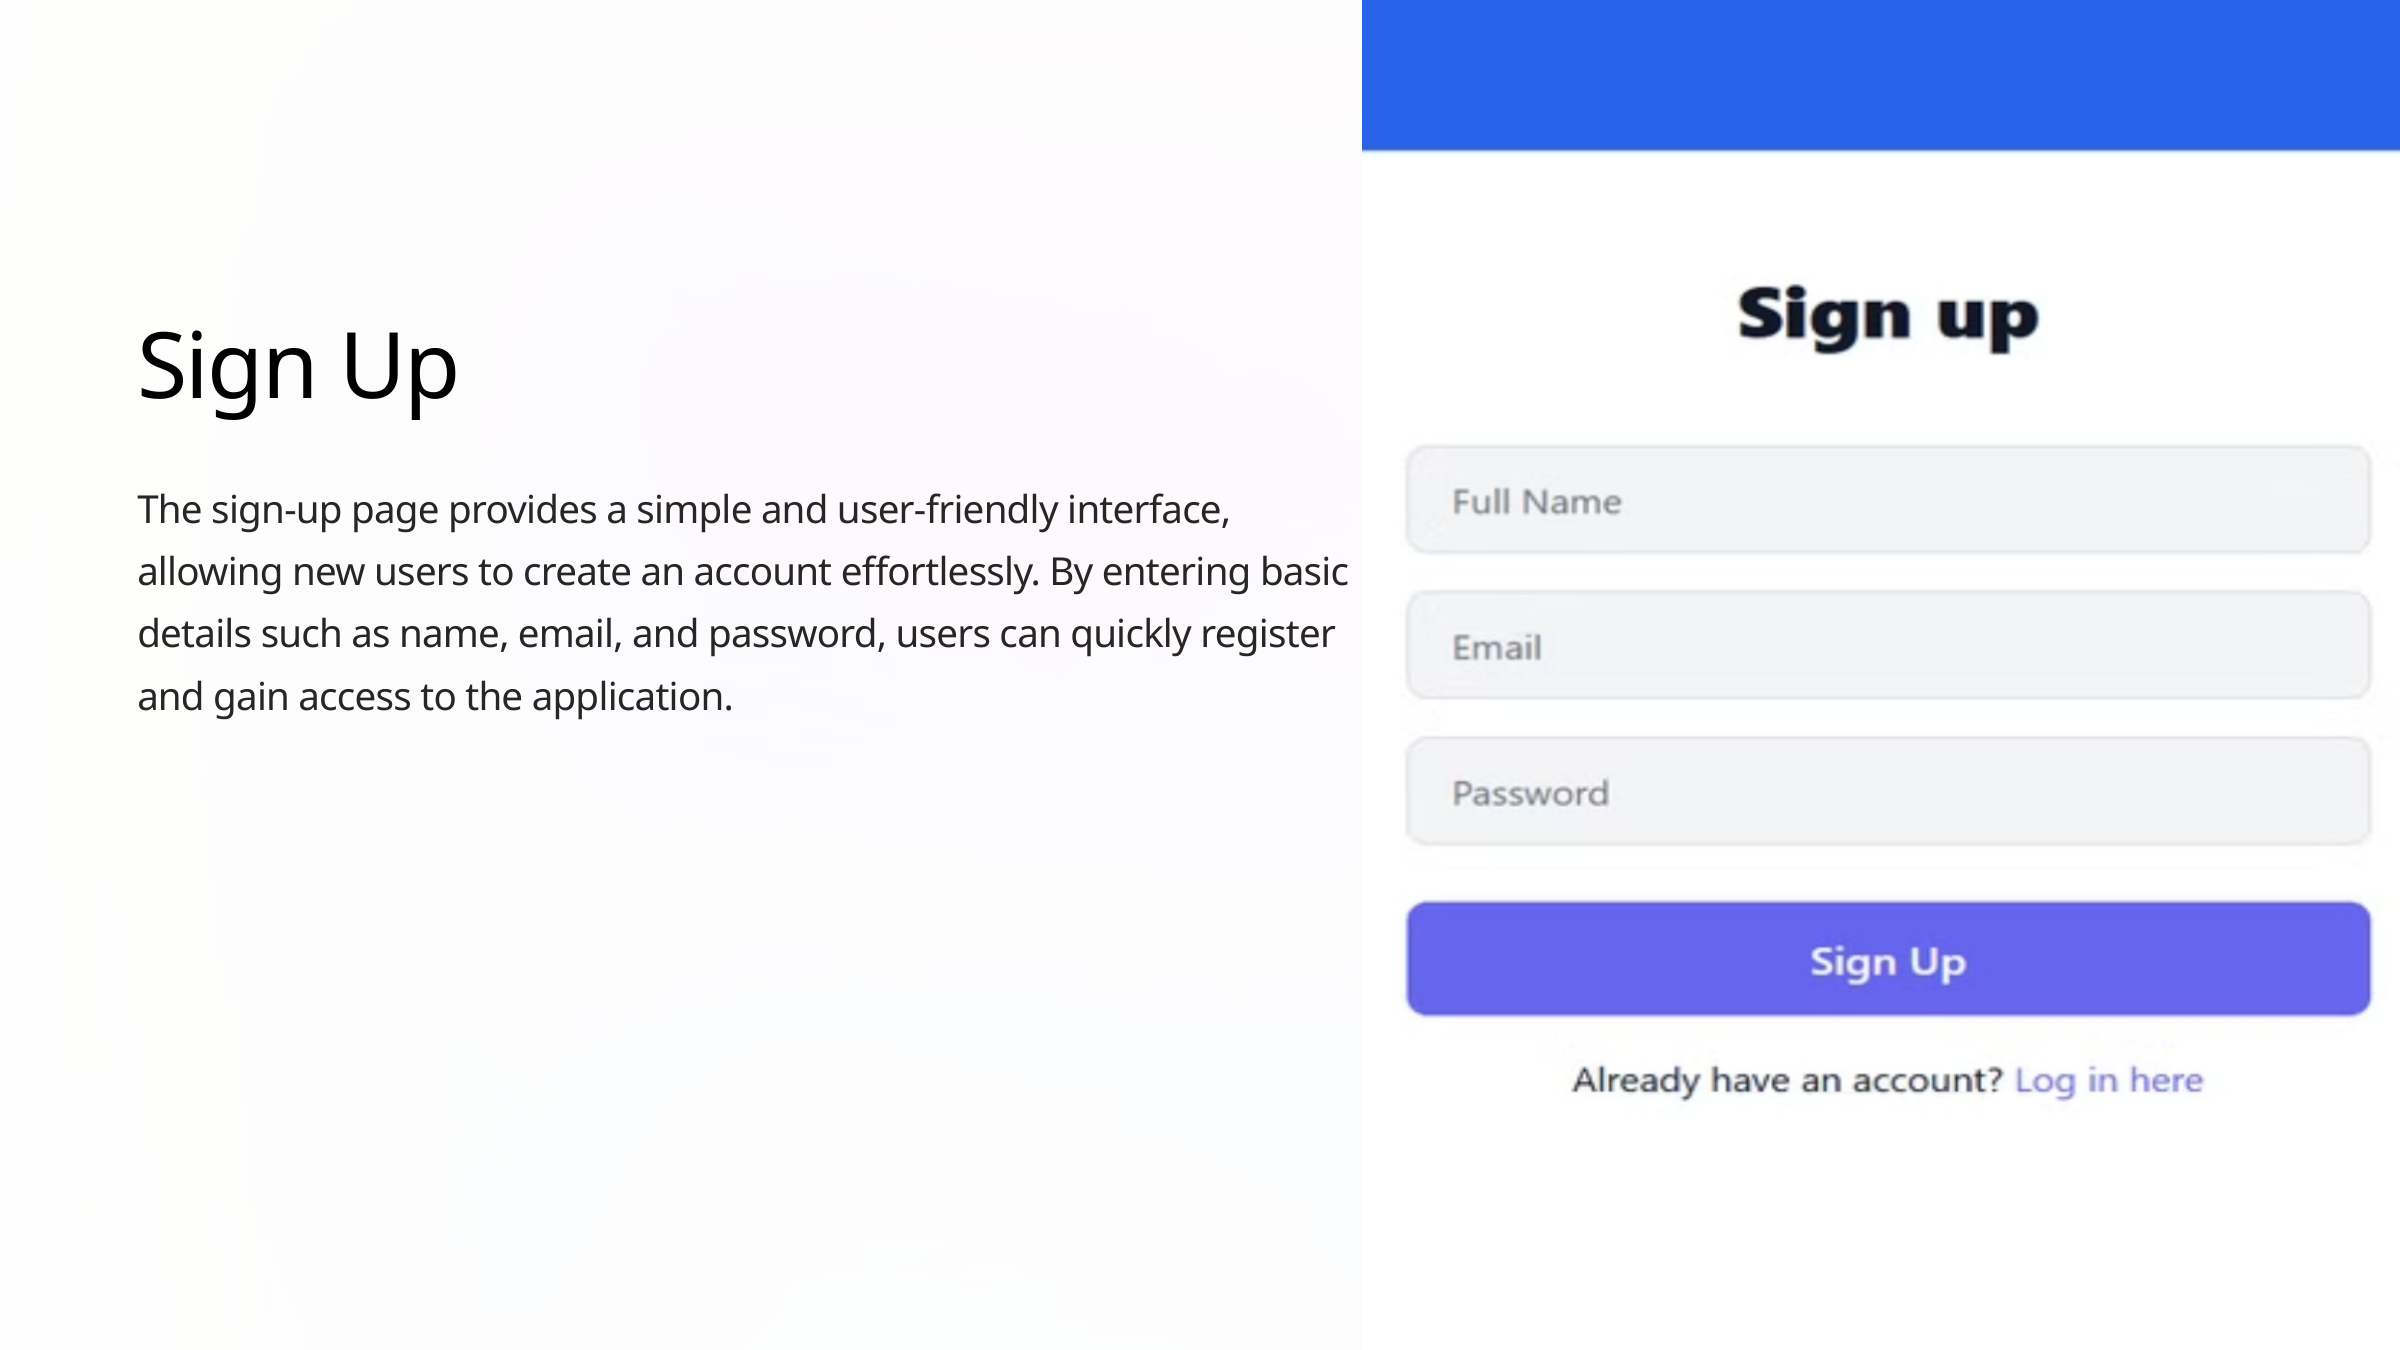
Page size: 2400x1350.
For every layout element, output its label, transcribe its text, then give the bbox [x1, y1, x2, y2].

text_box The sign-up page provides a simple and user-friendly interface, allowing new users to create an account effortlessly. By entering basic details such as name, email, and password, users can quickly register and gain access to the application. [137, 468, 1362, 720]
picture [1362, 0, 2400, 1350]
text_box Sign Up [137, 301, 1062, 418]
